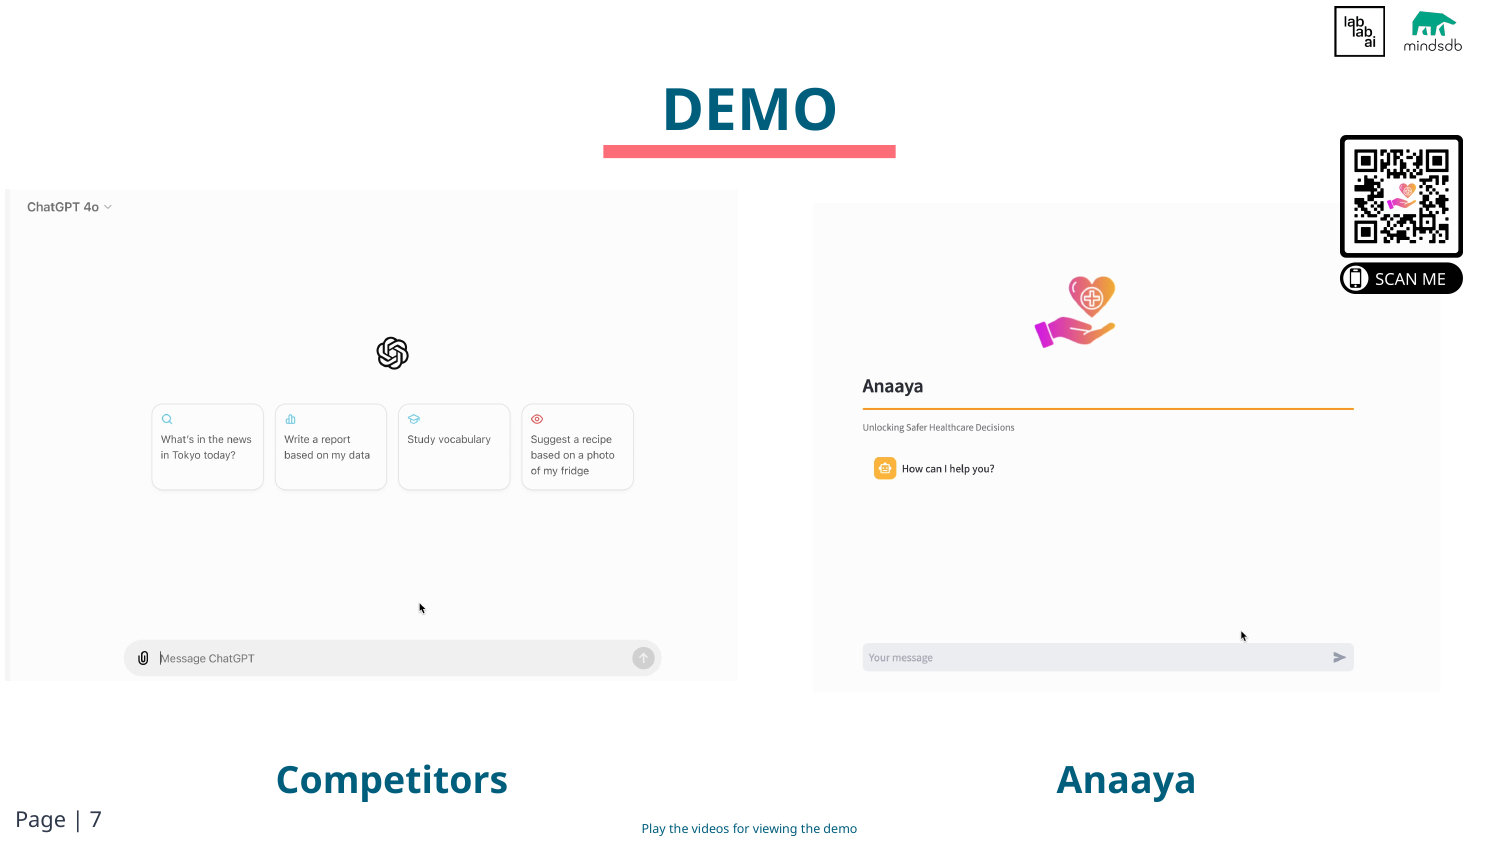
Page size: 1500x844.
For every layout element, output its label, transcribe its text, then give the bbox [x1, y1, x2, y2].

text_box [812, 202, 1442, 693]
text_box Play the videos for viewing the demo [626, 813, 873, 844]
picture [1340, 135, 1463, 295]
title DEMO [117, 60, 1383, 155]
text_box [4, 188, 739, 682]
picture [1401, 0, 1465, 63]
subtitle Competitors [228, 741, 557, 796]
text_box Page | 7 [0, 798, 450, 840]
picture [1334, 6, 1385, 57]
text_box [603, 145, 896, 159]
subtitle Anaaya [1010, 741, 1243, 796]
